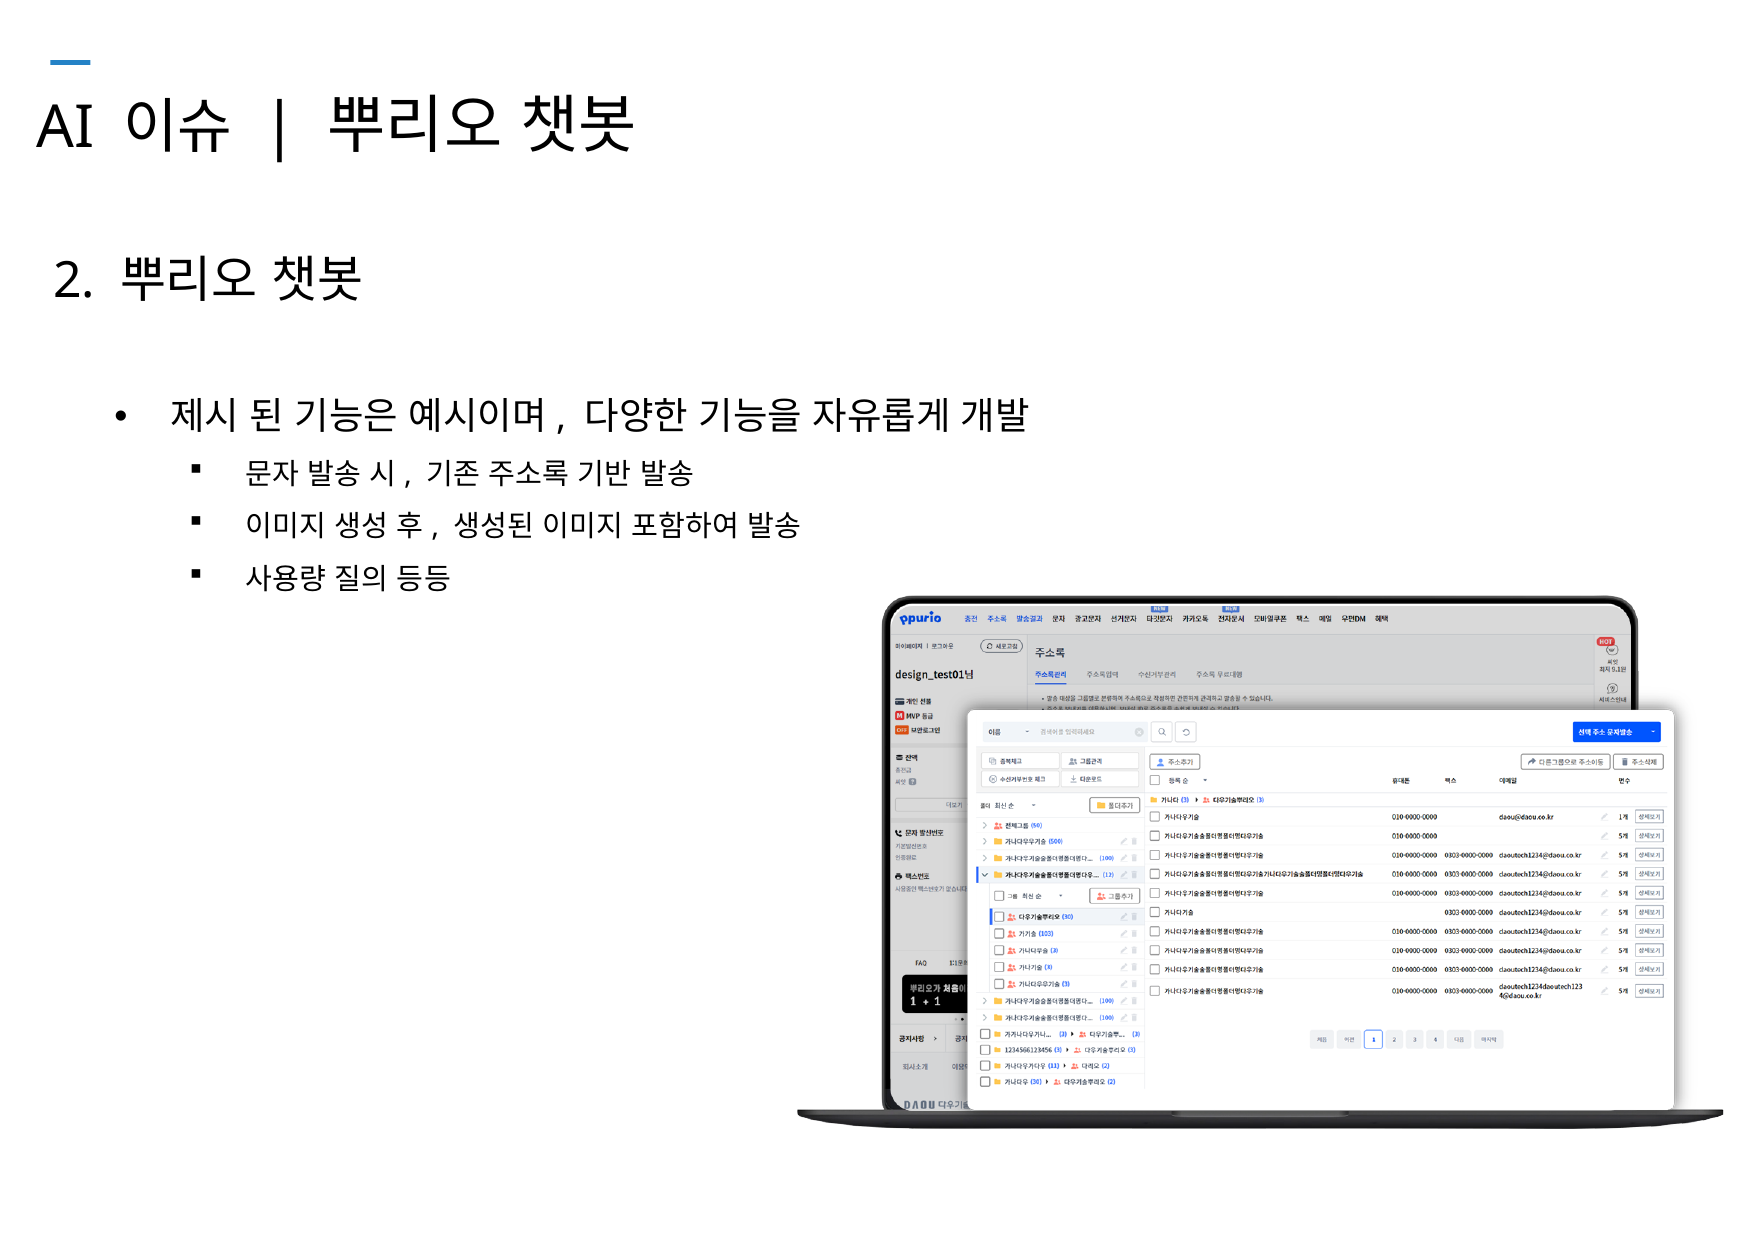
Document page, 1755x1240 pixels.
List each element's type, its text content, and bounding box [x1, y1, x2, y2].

title AI 이슈 | 뿌리오 챗봇 [28, 84, 1721, 169]
text_box 2. 뿌리오 챗봇 [38, 240, 961, 316]
picture [795, 595, 1724, 1129]
text_box 제시 된 기능은 예시이며, 다양한 기능을 자유롭게 개발 문자 발송 시, 기존 주소록 기반 발송 이미지 생성 후, 생성된 이미지 포함하여 발송 사용량 질의 등등 [99, 362, 1532, 655]
